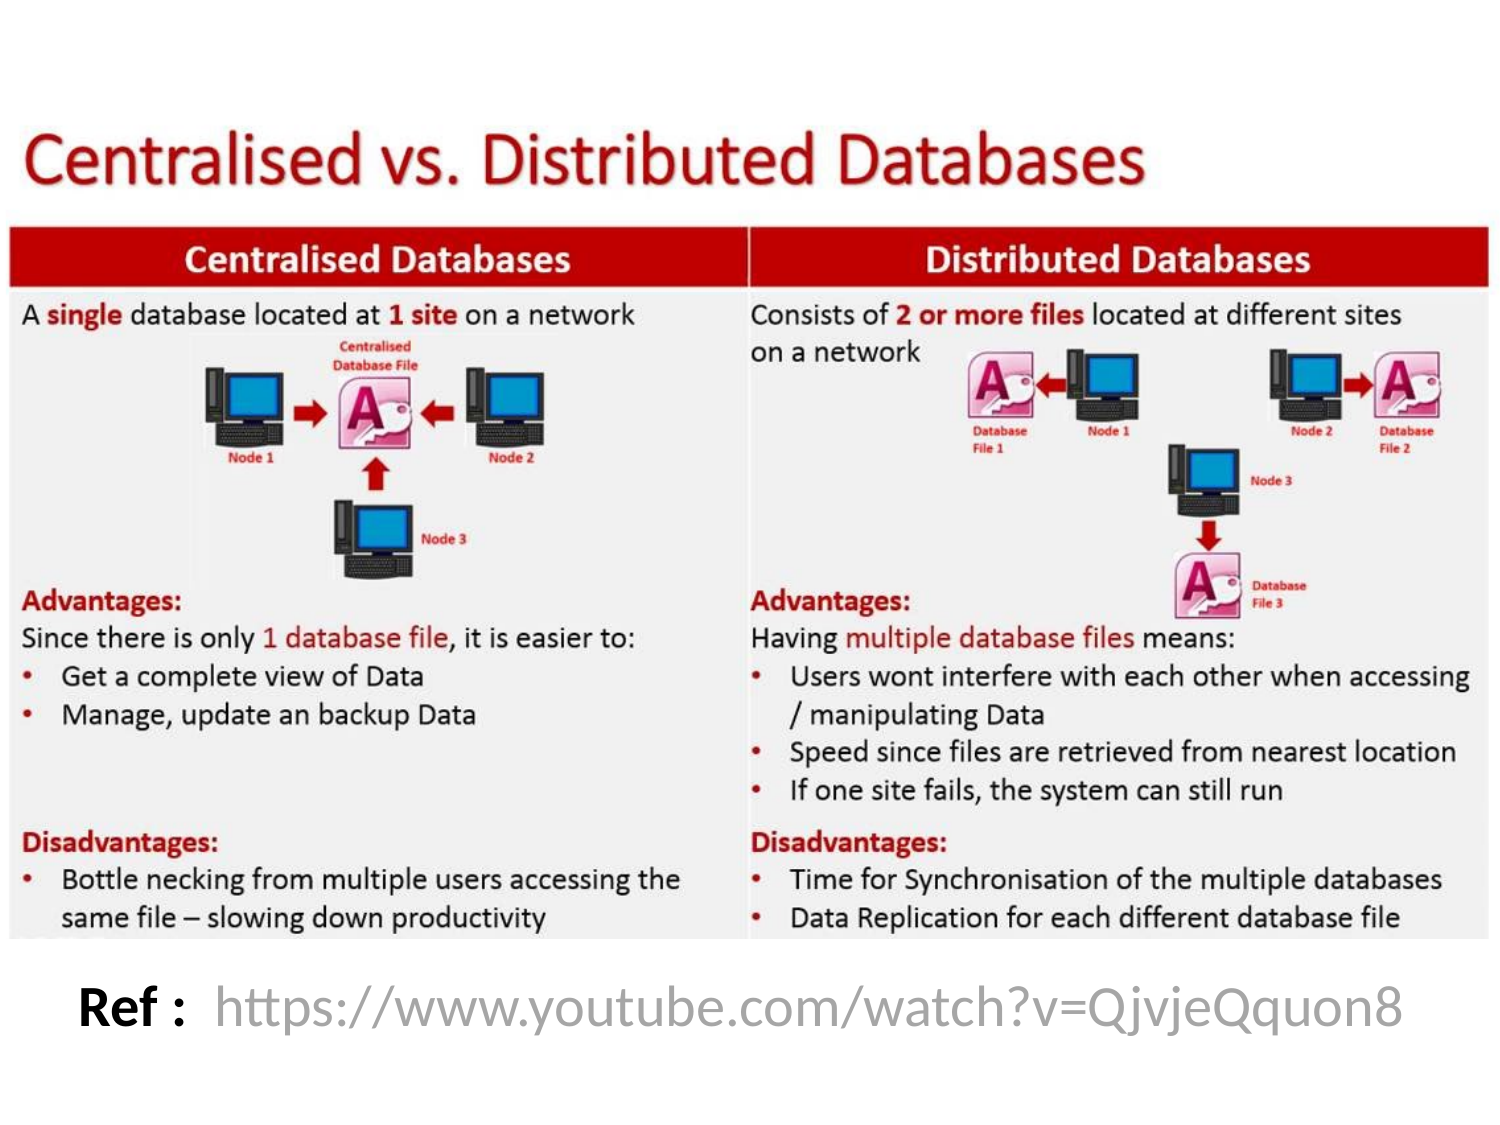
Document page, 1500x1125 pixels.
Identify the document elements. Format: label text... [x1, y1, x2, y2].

text_box Ref : https://www.youtube.com/watch?v=QjvjeQquon8 [63, 968, 1500, 1104]
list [5, 114, 1500, 939]
